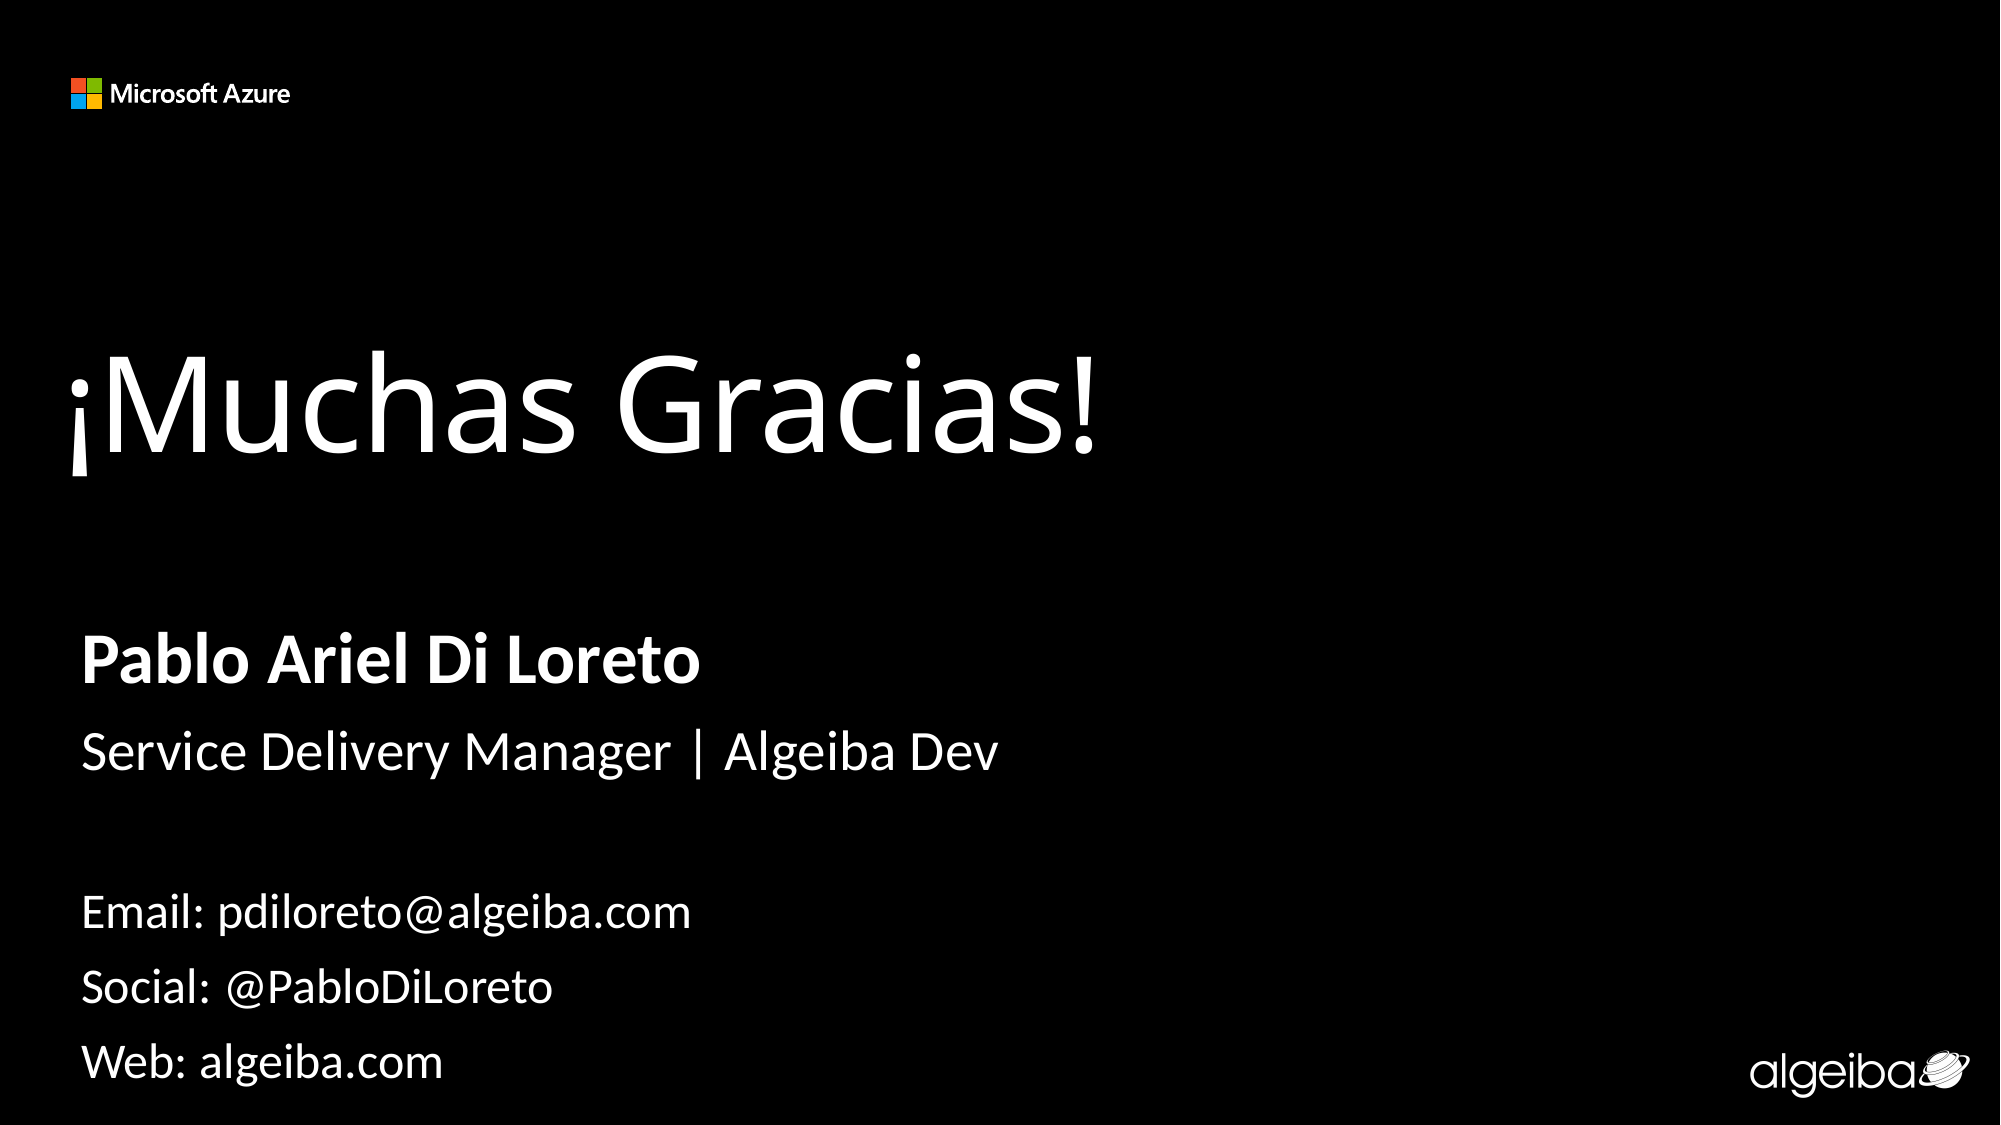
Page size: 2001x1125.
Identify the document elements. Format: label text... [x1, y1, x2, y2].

list Pablo Ariel Di Loreto Service Delivery Manager | Algeiba Dev Email: pdiloreto@algeiba.com Social: @PabloDiLoreto Web: algeiba.com [66, 613, 1643, 1101]
title ¡Muchas Gracias! [62, 172, 1881, 512]
picture [1731, 1049, 1989, 1101]
